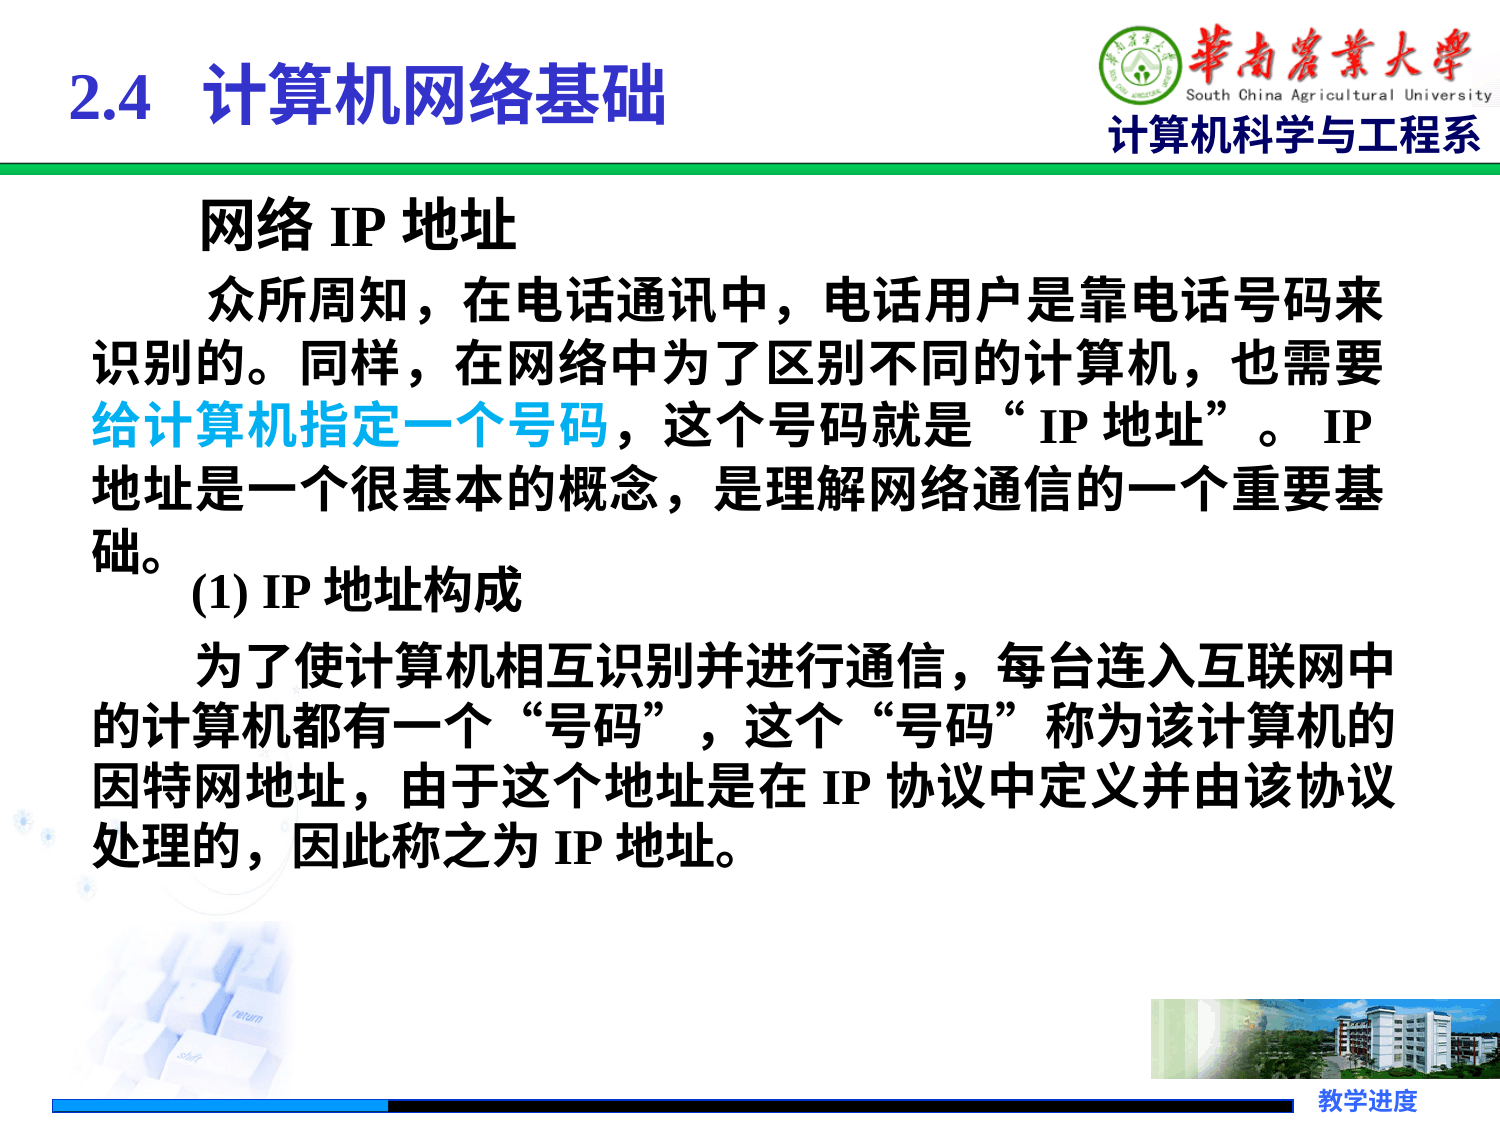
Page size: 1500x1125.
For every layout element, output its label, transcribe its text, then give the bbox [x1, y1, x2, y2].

text_box [53, 1099, 389, 1112]
text_box 为了使计算机相互识别并进行通信，每台连入互联网中的计算机都有一个“号码”，这个“号码”称为该计算机的因特网地址，由于这个地址是在IP协议中定义并由该协议处理的，因此称之为IP地址。 [76, 626, 1412, 882]
text_box (1) IP地址构成 [88, 550, 1105, 626]
picture [0, 162, 1500, 175]
picture [1092, 18, 1500, 107]
title 2.4 计算机网络基础 [53, 42, 1116, 144]
picture [1151, 999, 1500, 1079]
picture [0, 680, 325, 1118]
list 网络IP地址 众所周知，在电话通讯中，电话用户是靠电话号码来识别的。同样，在网络中为了区别不同的计算机，也需要给计算机指定一个号码，这个号码就是“IP地址”。IP地址是一个很基本的概念，是理解网络通信的一个重要基础。 [76, 172, 1400, 551]
